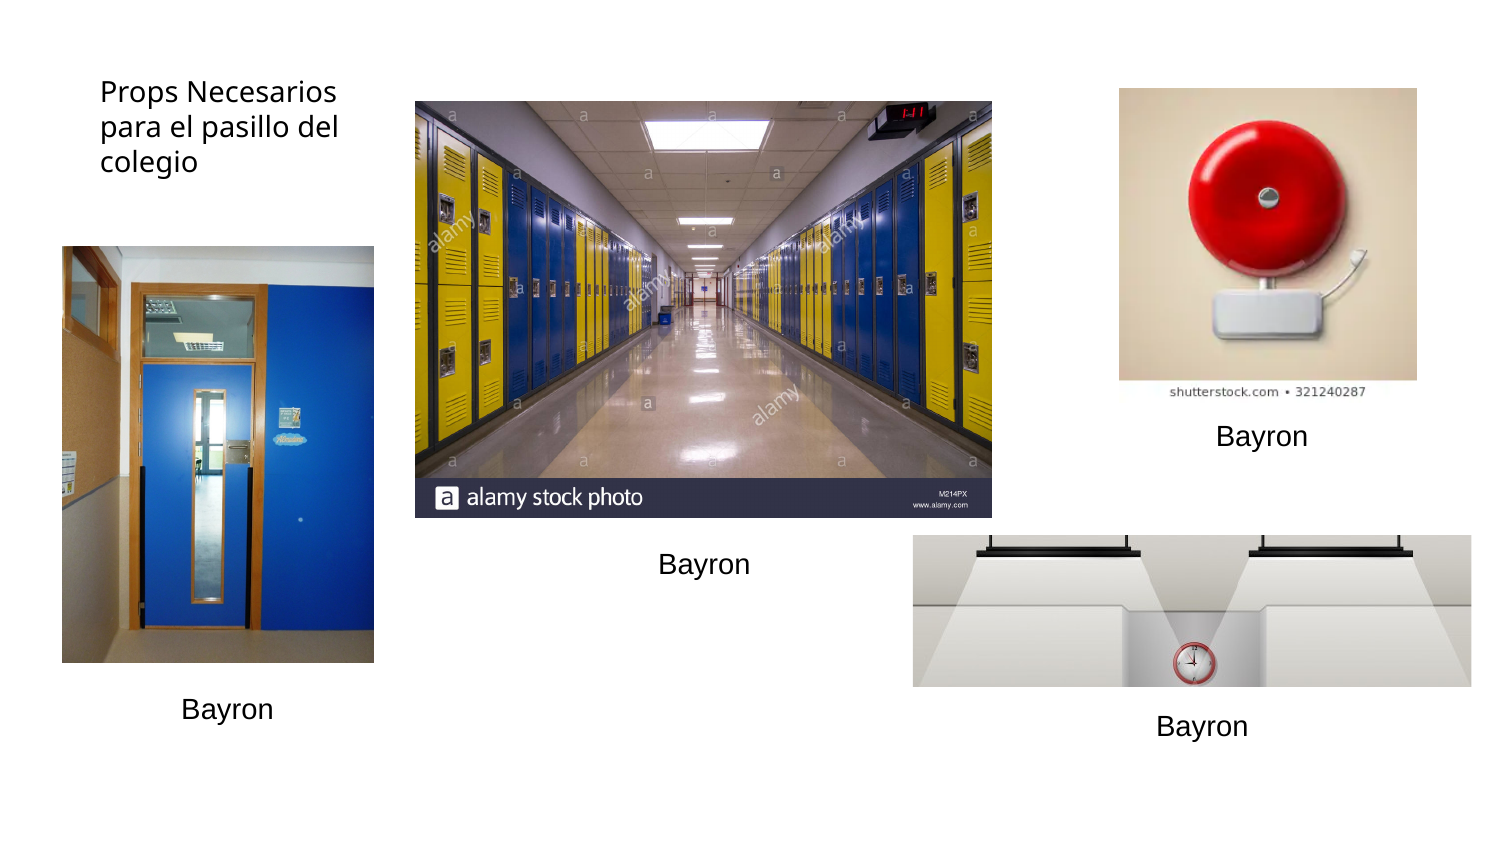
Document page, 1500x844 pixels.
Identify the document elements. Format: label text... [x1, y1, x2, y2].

picture [912, 534, 1472, 687]
picture [415, 101, 992, 518]
text_box Bayron [1170, 411, 1354, 492]
text_box Props Necesarios para el pasillo del colegio [84, 58, 397, 148]
text_box Bayron [1110, 694, 1295, 781]
text_box Bayron [571, 530, 838, 572]
picture [61, 246, 375, 663]
text_box Bayron [135, 675, 320, 717]
picture [1119, 87, 1417, 403]
